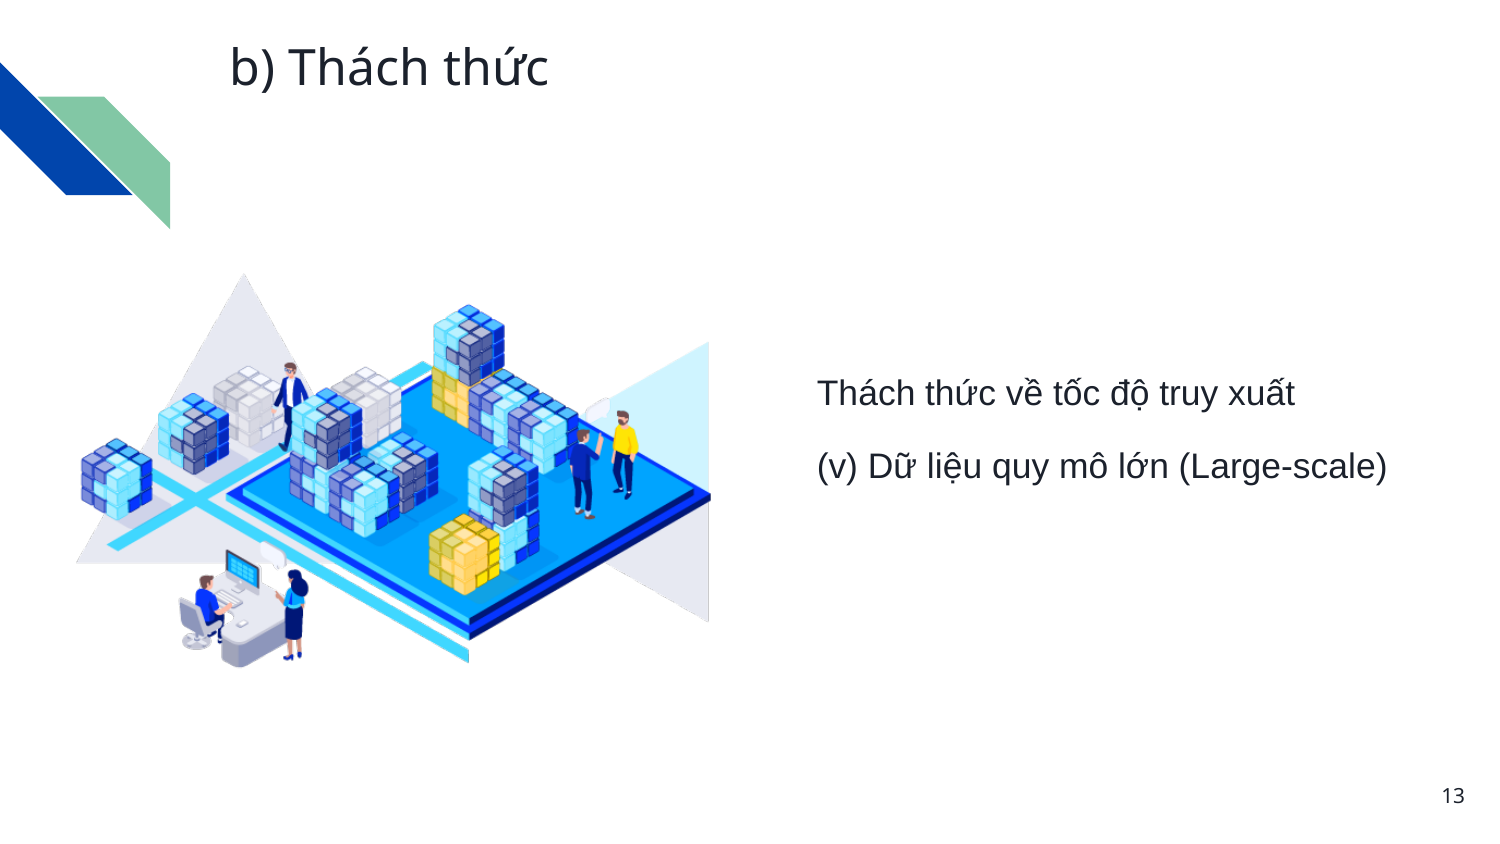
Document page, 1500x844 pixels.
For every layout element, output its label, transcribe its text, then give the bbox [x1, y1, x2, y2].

list Thách thức về tốc độ truy xuất (v) Dữ liệu quy mô lớn (Large-scale) [801, 212, 1437, 637]
title b) Thách thức [214, 20, 1370, 133]
slide_number ‹#› [1389, 764, 1480, 830]
picture [72, 255, 726, 691]
